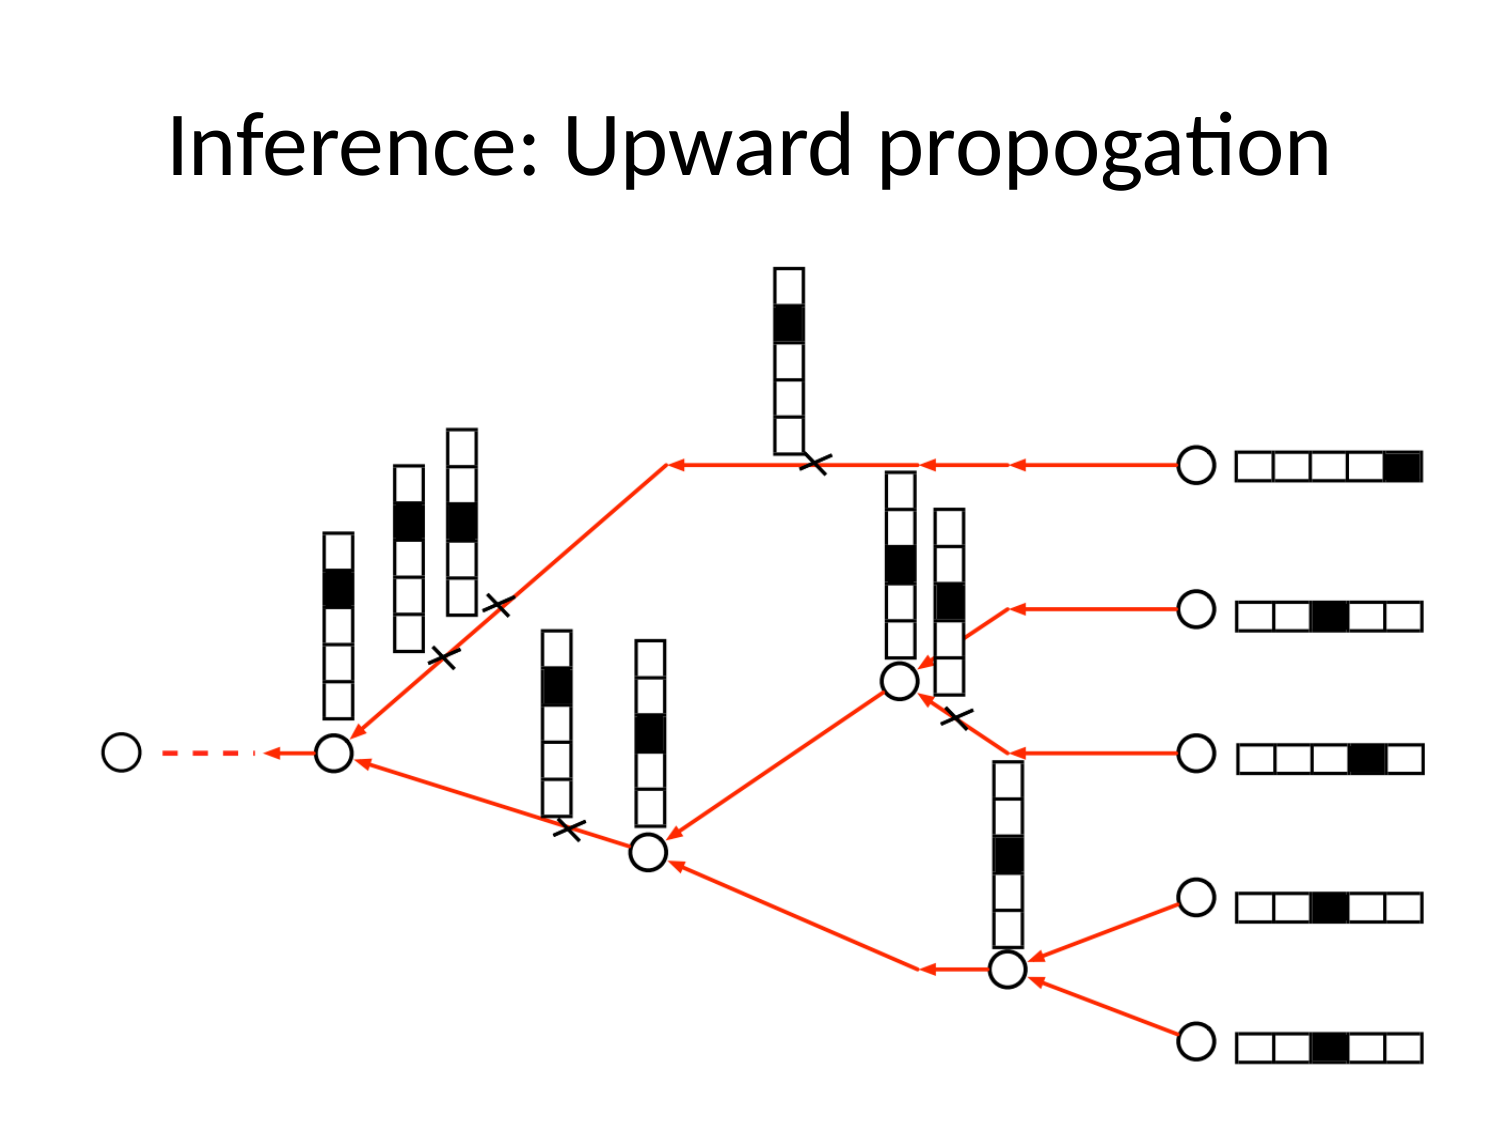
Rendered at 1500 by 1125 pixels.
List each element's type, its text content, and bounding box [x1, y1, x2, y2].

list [92, 259, 1426, 1069]
title Inference: Upward propogation [75, 45, 1425, 233]
